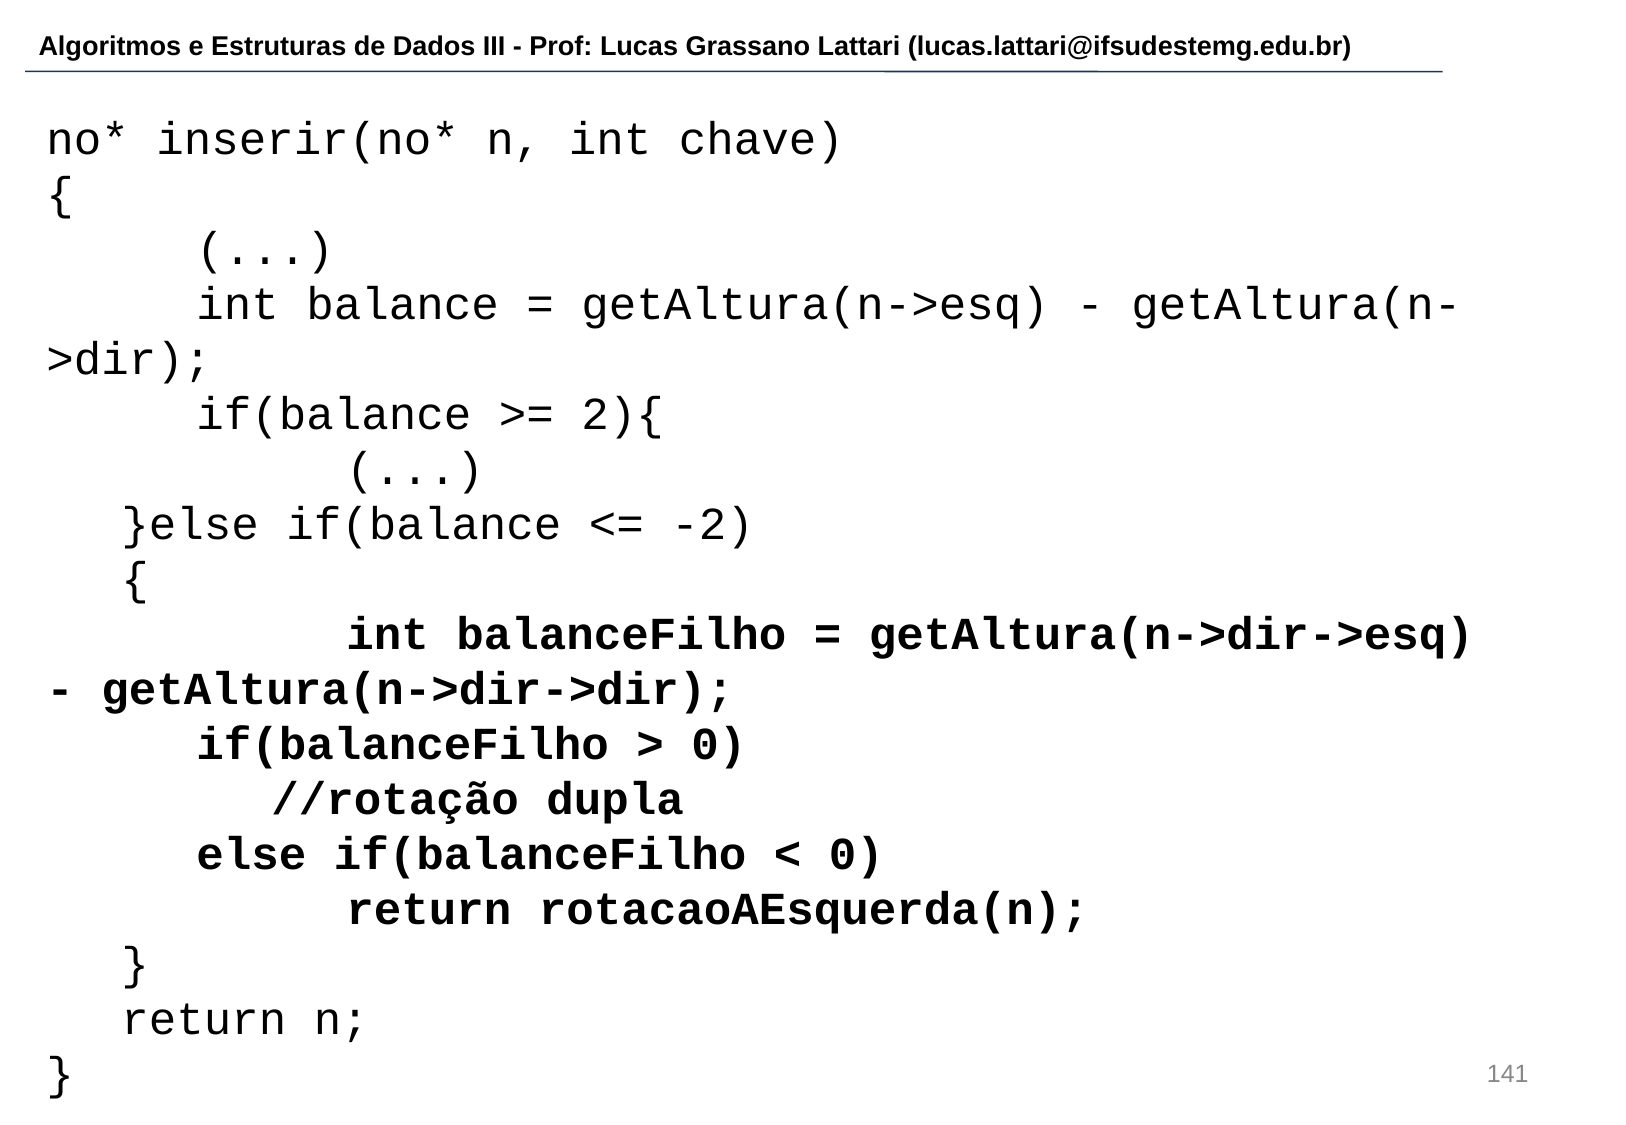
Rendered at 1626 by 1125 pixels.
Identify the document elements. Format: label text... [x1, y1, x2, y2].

text_box no* inserir(no* n, int chave) { (...) int balance = getAltura(n->esq) - getAltura(n->dir); if(balance >= 2){ (...) }else if(balance <= -2) { int balanceFilho = getAltura(n->dir->esq) - getAltura(n->dir->dir); if(balanceFilho > 0) //rotação dupla else if(balanceFilho < 0) return rotacaoAEsquerda(n); } return n; } [31, 187, 1540, 680]
slide_number ‹#› [1164, 1042, 1544, 1103]
